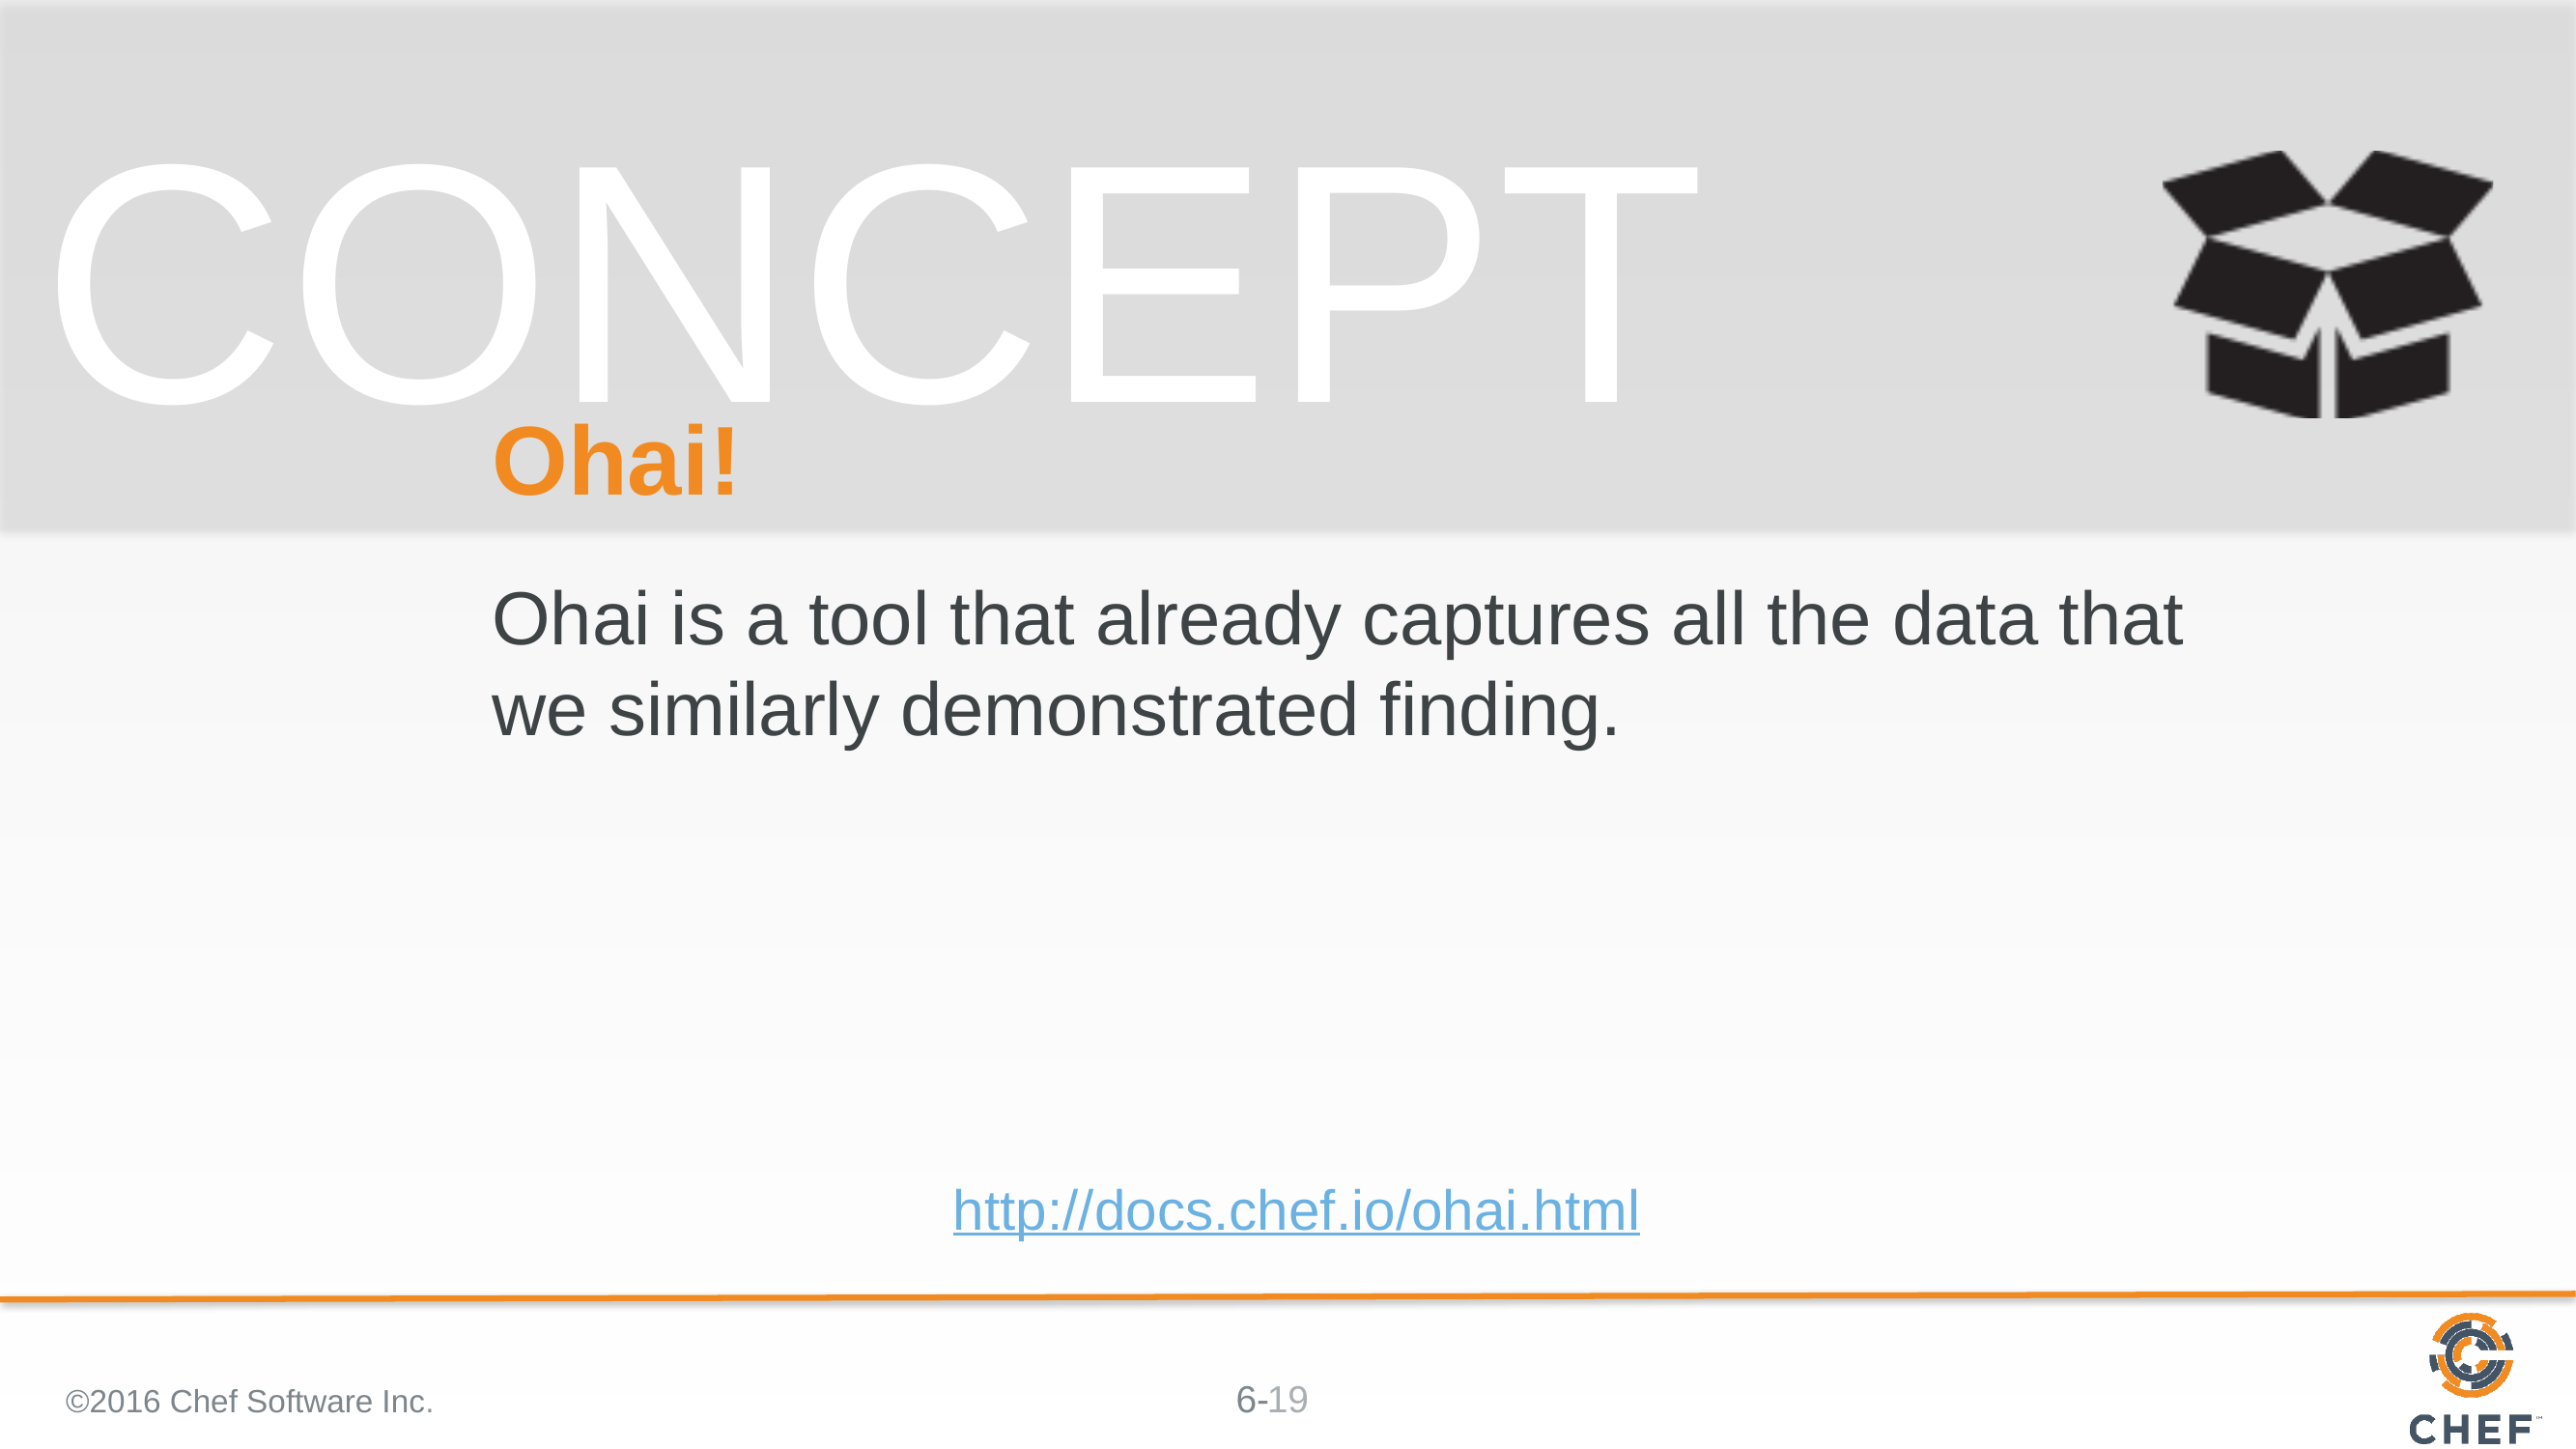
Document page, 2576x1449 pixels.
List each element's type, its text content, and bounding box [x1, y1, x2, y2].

slide_number 19 [998, 1359, 1578, 1437]
footer ©2016 Chef Software Inc. [51, 1359, 952, 1440]
list http://docs.chef.io/ohai.html [590, 1165, 2004, 1249]
subtitle Ohai is a tool that already captures all the data that we similarly demonstrated finding. [477, 555, 2217, 1142]
picture [2399, 1297, 2550, 1449]
title Ohai! [477, 395, 2217, 531]
